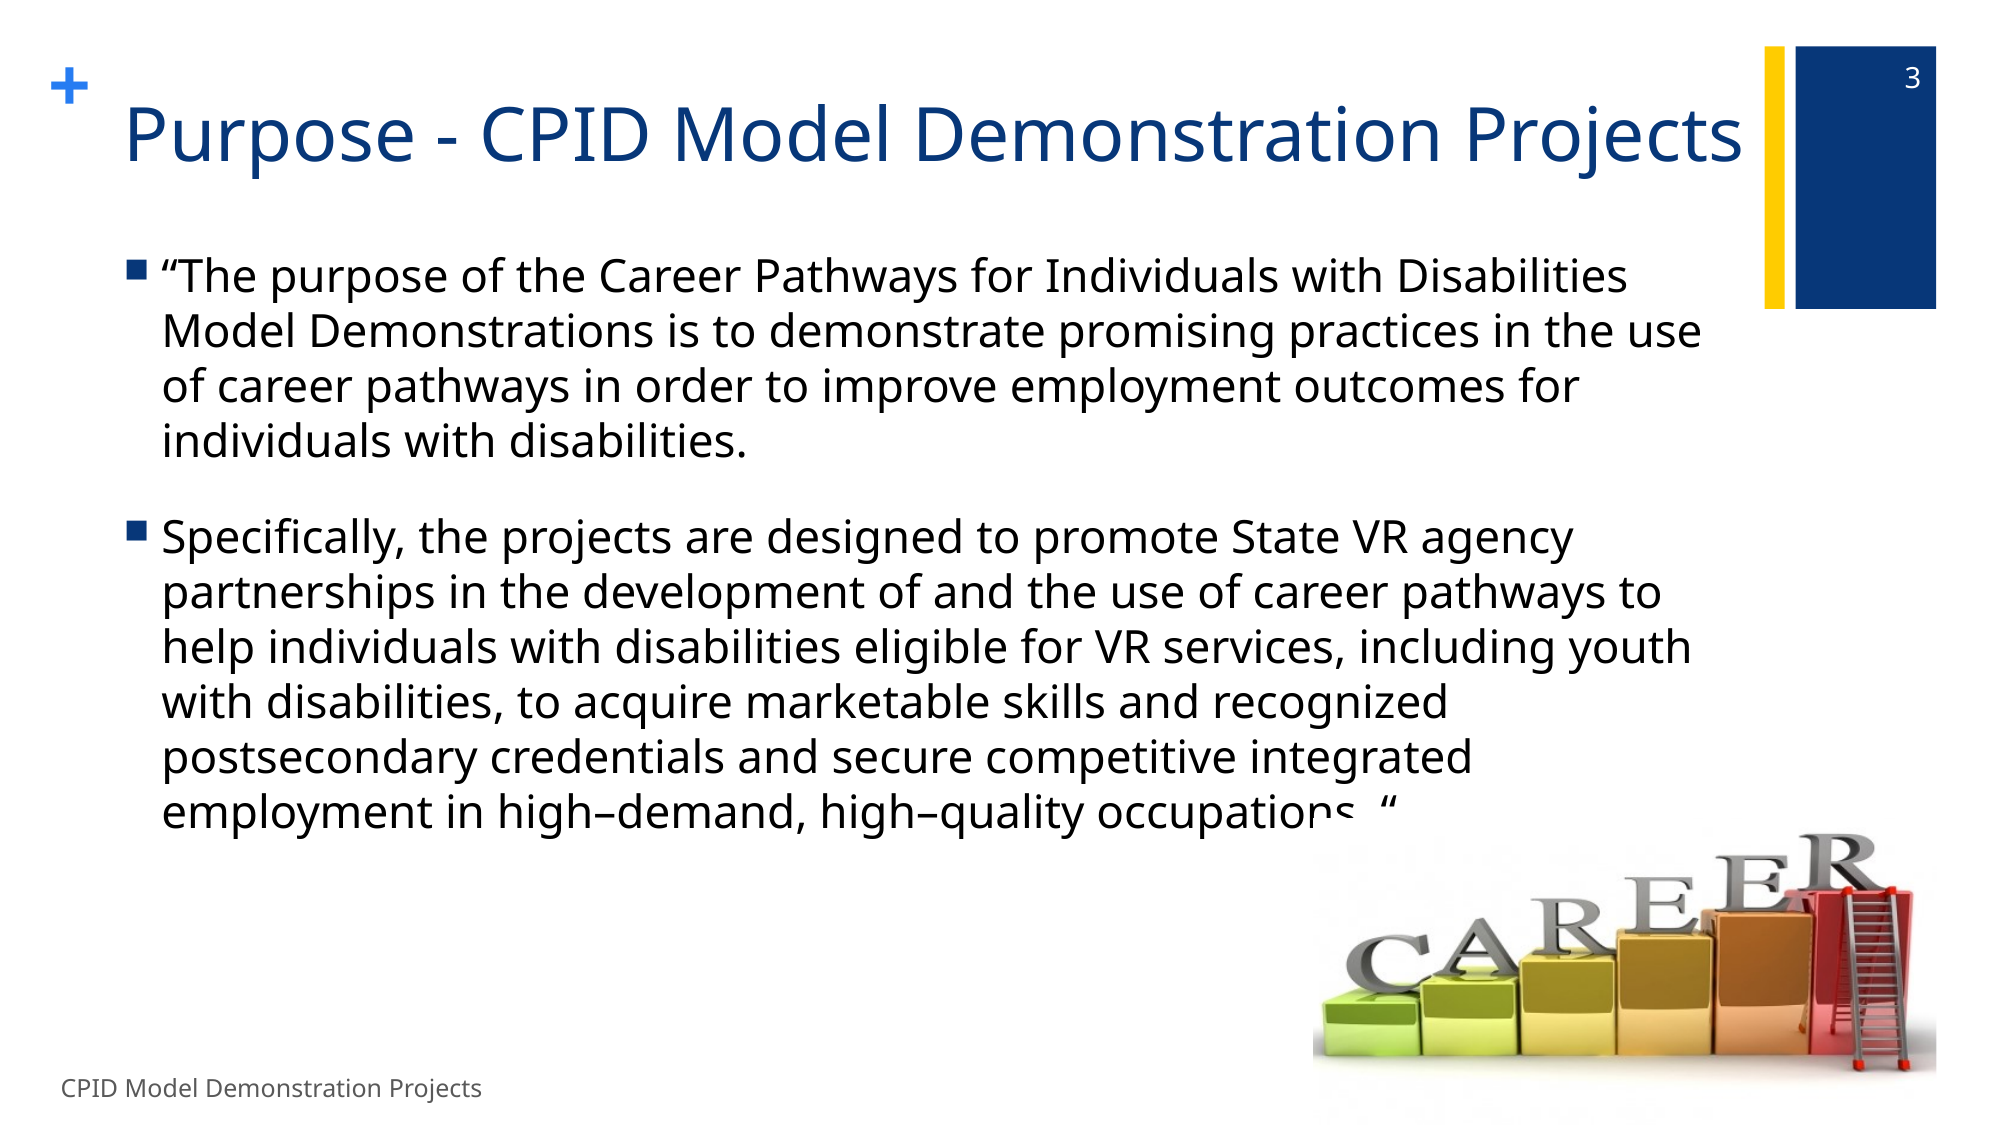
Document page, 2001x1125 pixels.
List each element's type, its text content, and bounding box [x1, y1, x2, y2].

picture [1312, 817, 1937, 1125]
slide_number 3 [1845, 49, 1937, 110]
list “The purpose of the Career Pathways for Individuals with Disabilities Model Demonstrations is to demonstrate promising practices in the use of career pathways in order to improve employment outcomes for individuals with disabilities. Specifically, the projects are designed to promote State VR agency partnerships in the development of and the use of career pathways to help individuals with disabilities eligible for VR services, including youth with disabilities, to acquire marketable skills and recognized postsecondary credentials and secure competitive integrated employment in high–demand, high–quality occupations. “ [109, 238, 1762, 927]
title Purpose - CPID Model Demonstration Projects [109, 79, 1762, 238]
